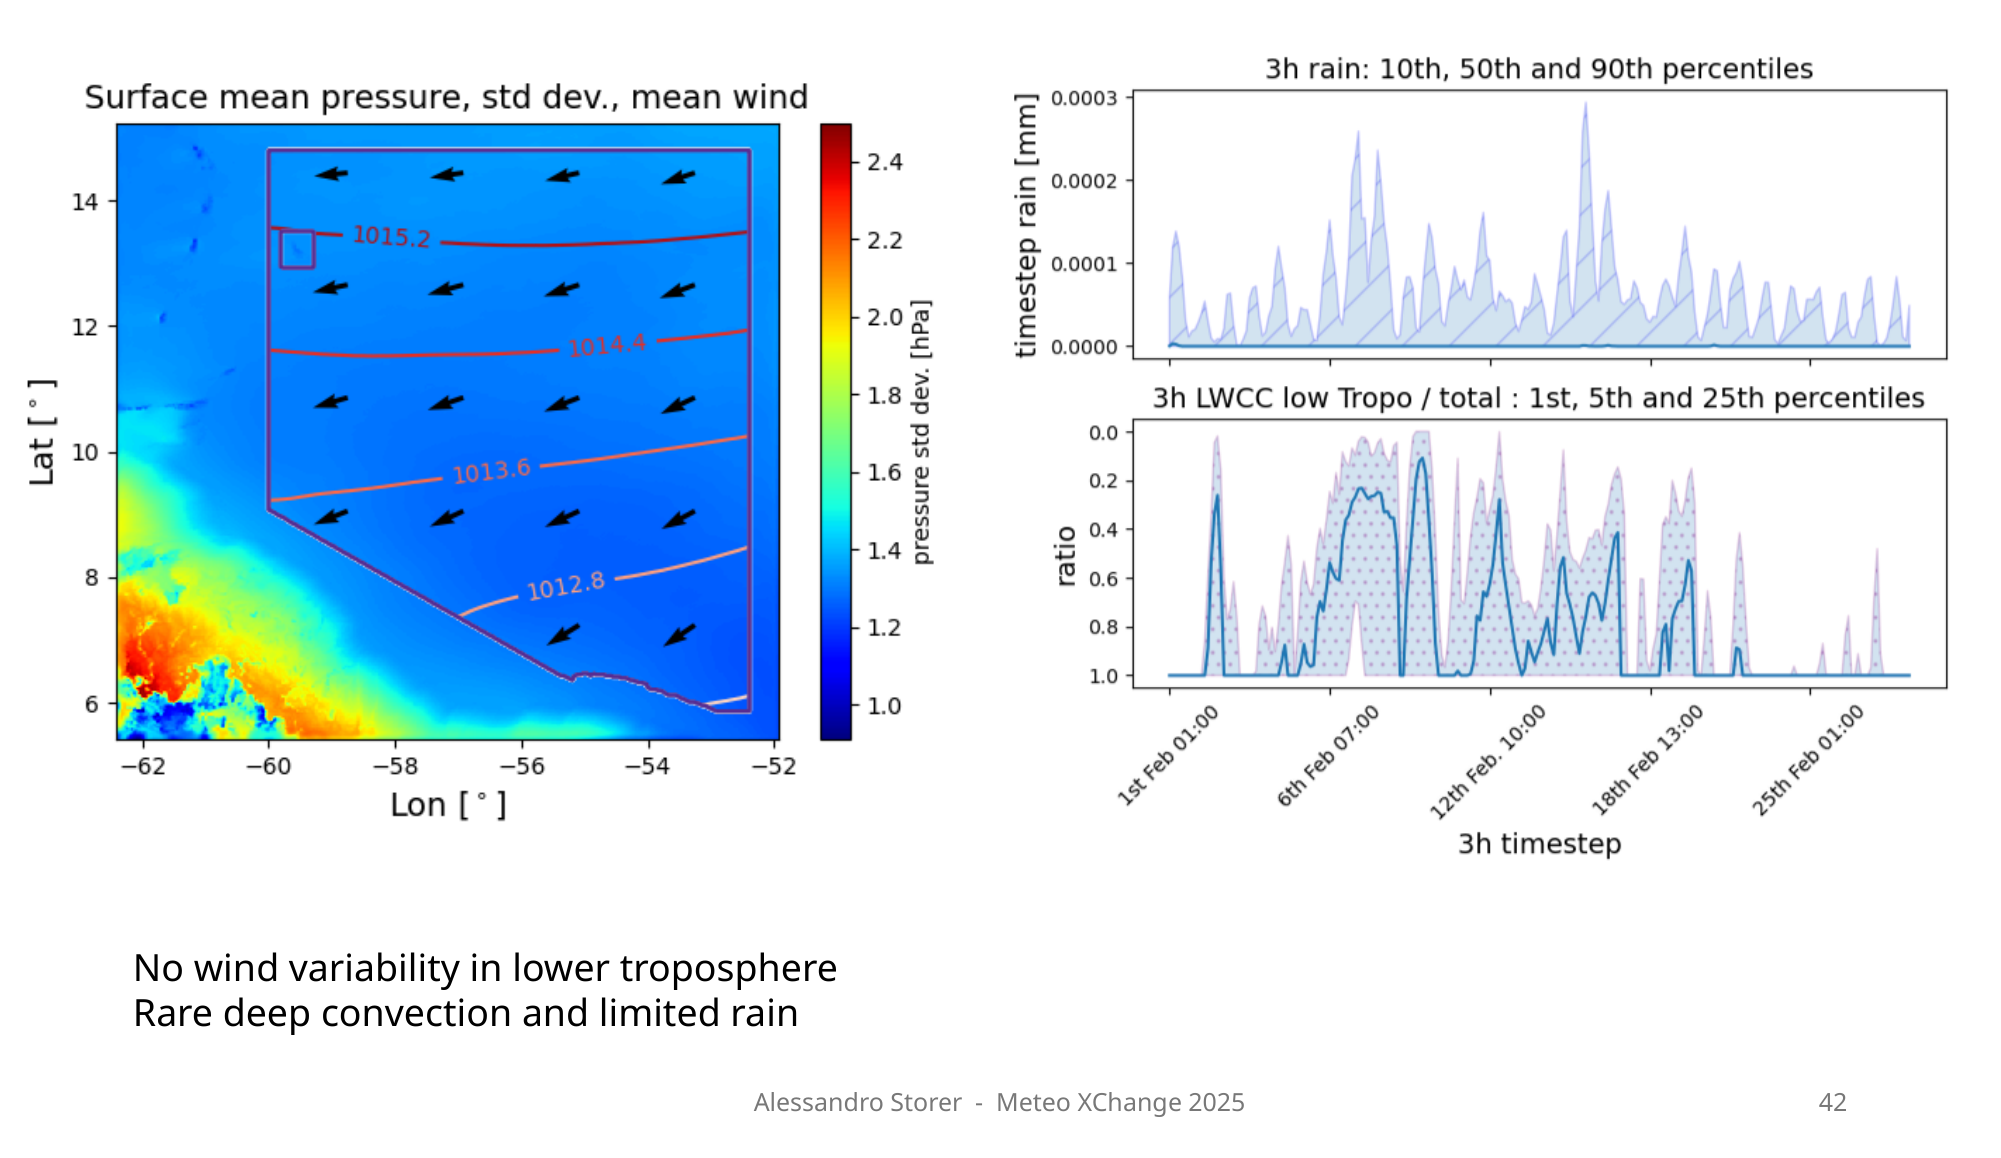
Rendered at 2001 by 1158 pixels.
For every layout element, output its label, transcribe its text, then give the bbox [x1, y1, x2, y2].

picture [999, 39, 1959, 867]
text_box No wind variability in lower troposphere Rare deep convection and limited rain [118, 937, 1592, 1042]
slide_number 42 [1412, 1072, 1863, 1135]
picture [18, 77, 940, 829]
footer Alessandro Storer - Meteo XChange 2025 [662, 1072, 1338, 1135]
